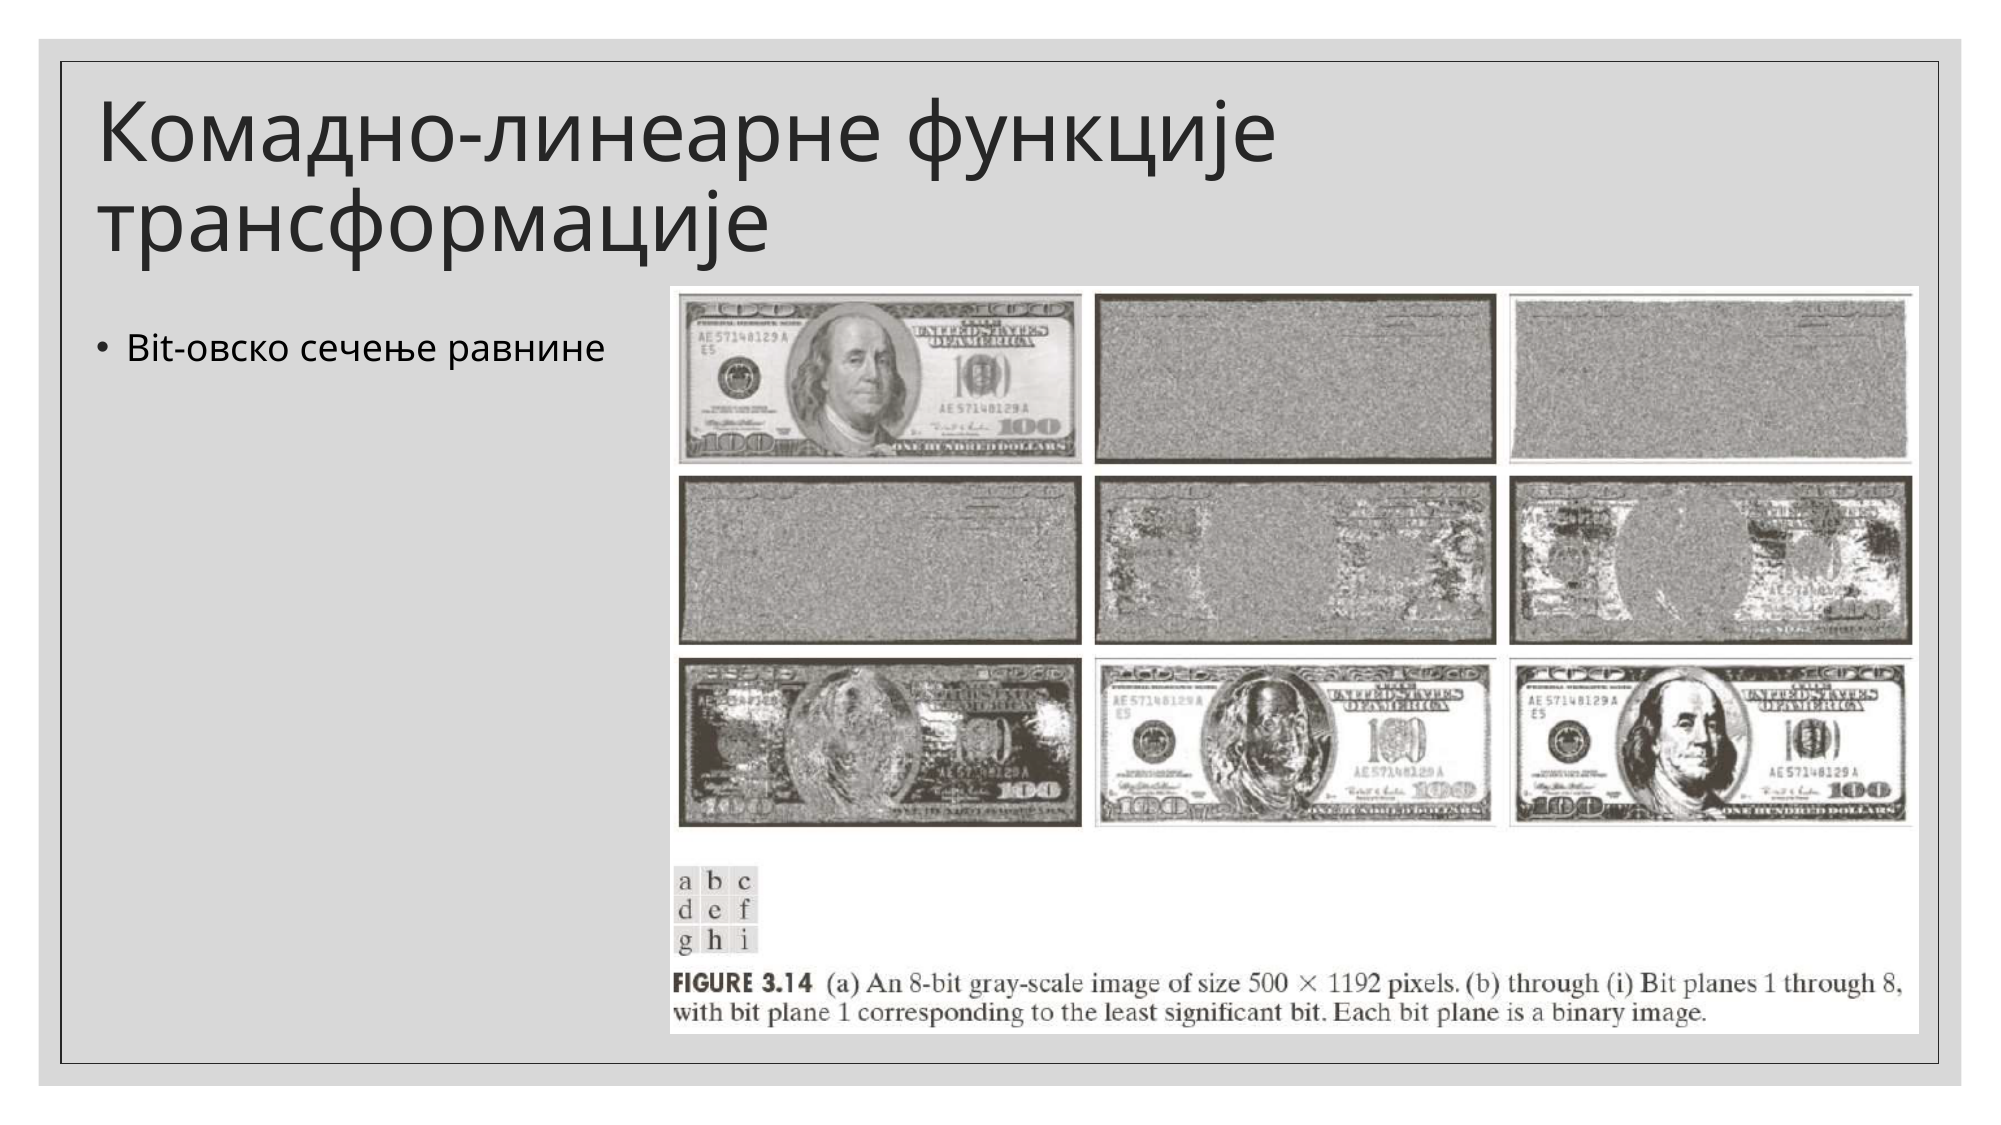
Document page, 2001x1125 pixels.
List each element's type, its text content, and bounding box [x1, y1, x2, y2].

picture [670, 286, 1919, 1034]
list Bit-овско сечење равнине [81, 312, 664, 944]
title Комадно-линеарне функције трансформације [81, 67, 1732, 292]
